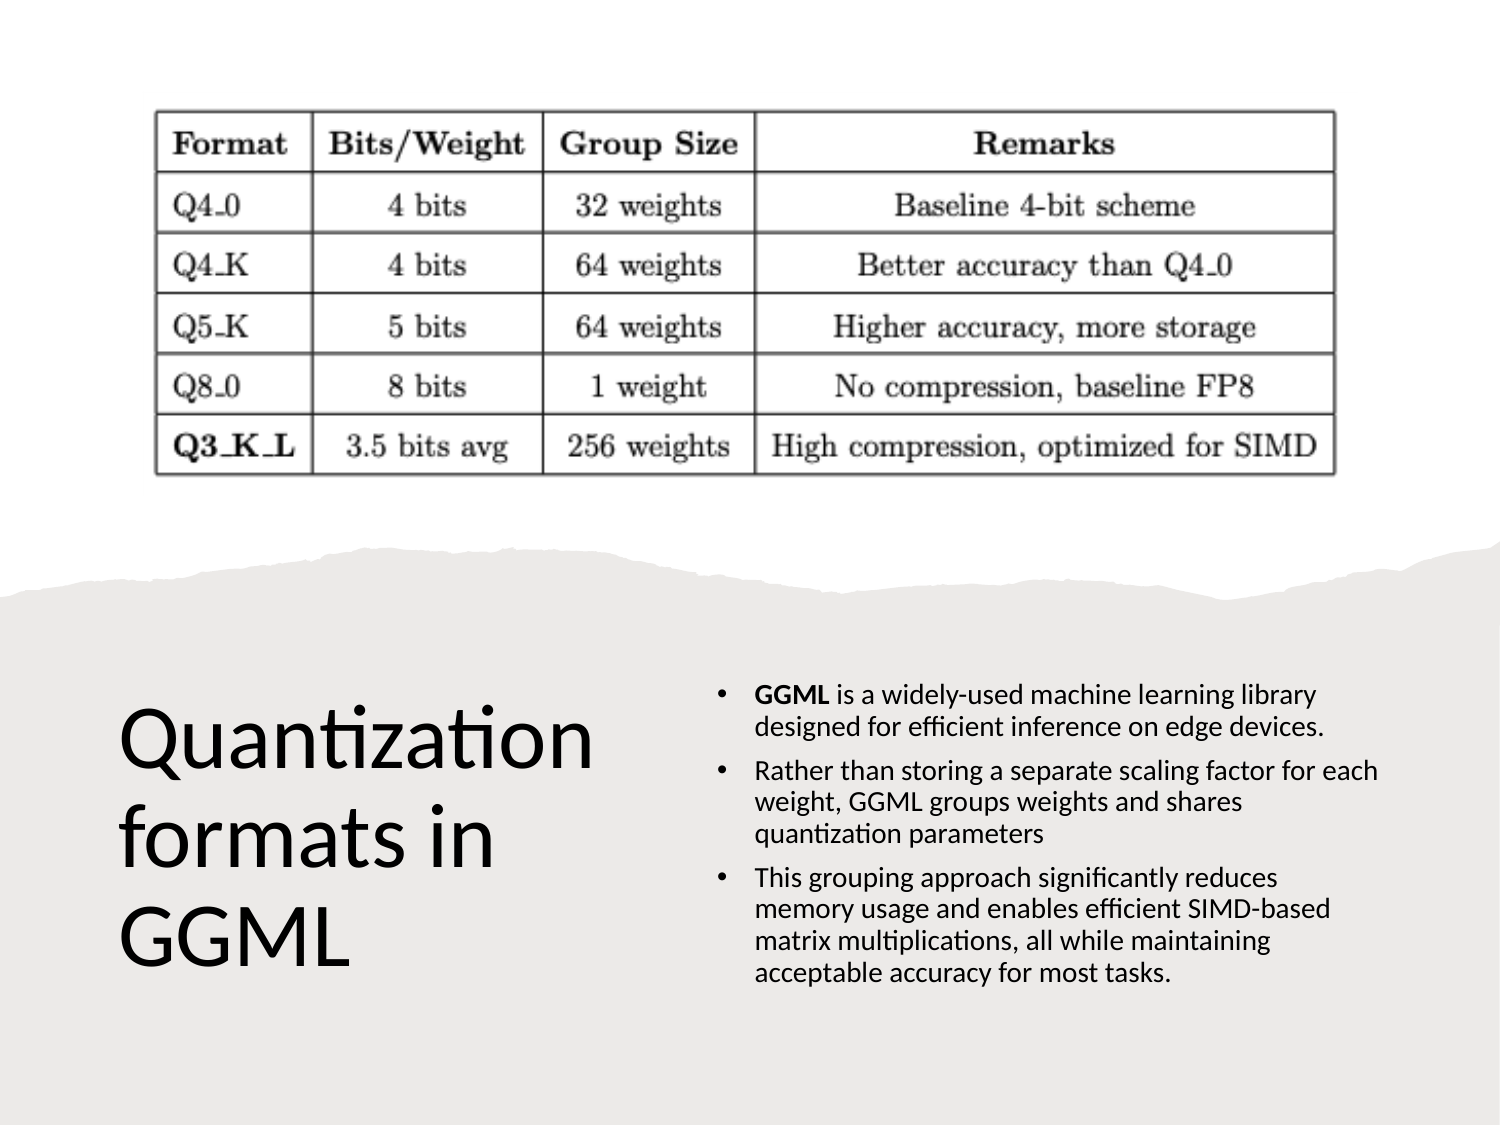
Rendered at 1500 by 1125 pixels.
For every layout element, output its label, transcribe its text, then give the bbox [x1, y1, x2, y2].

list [142, 91, 1358, 496]
text_box [0, 539, 1500, 1125]
title Quantization formats in GGML [103, 640, 622, 1035]
text_box GGML is a widely-used machine learning library designed for efficient inference on edge devices. Rather than storing a separate scaling factor for each weight, GGML groups weights and shares quantization parameters This grouping approach significantly reduces memory usage and enables efficient SIMD-based matrix multiplications, all while maintaining acceptable accuracy for most tasks. [692, 637, 1397, 1031]
text_box [0, 0, 1500, 597]
